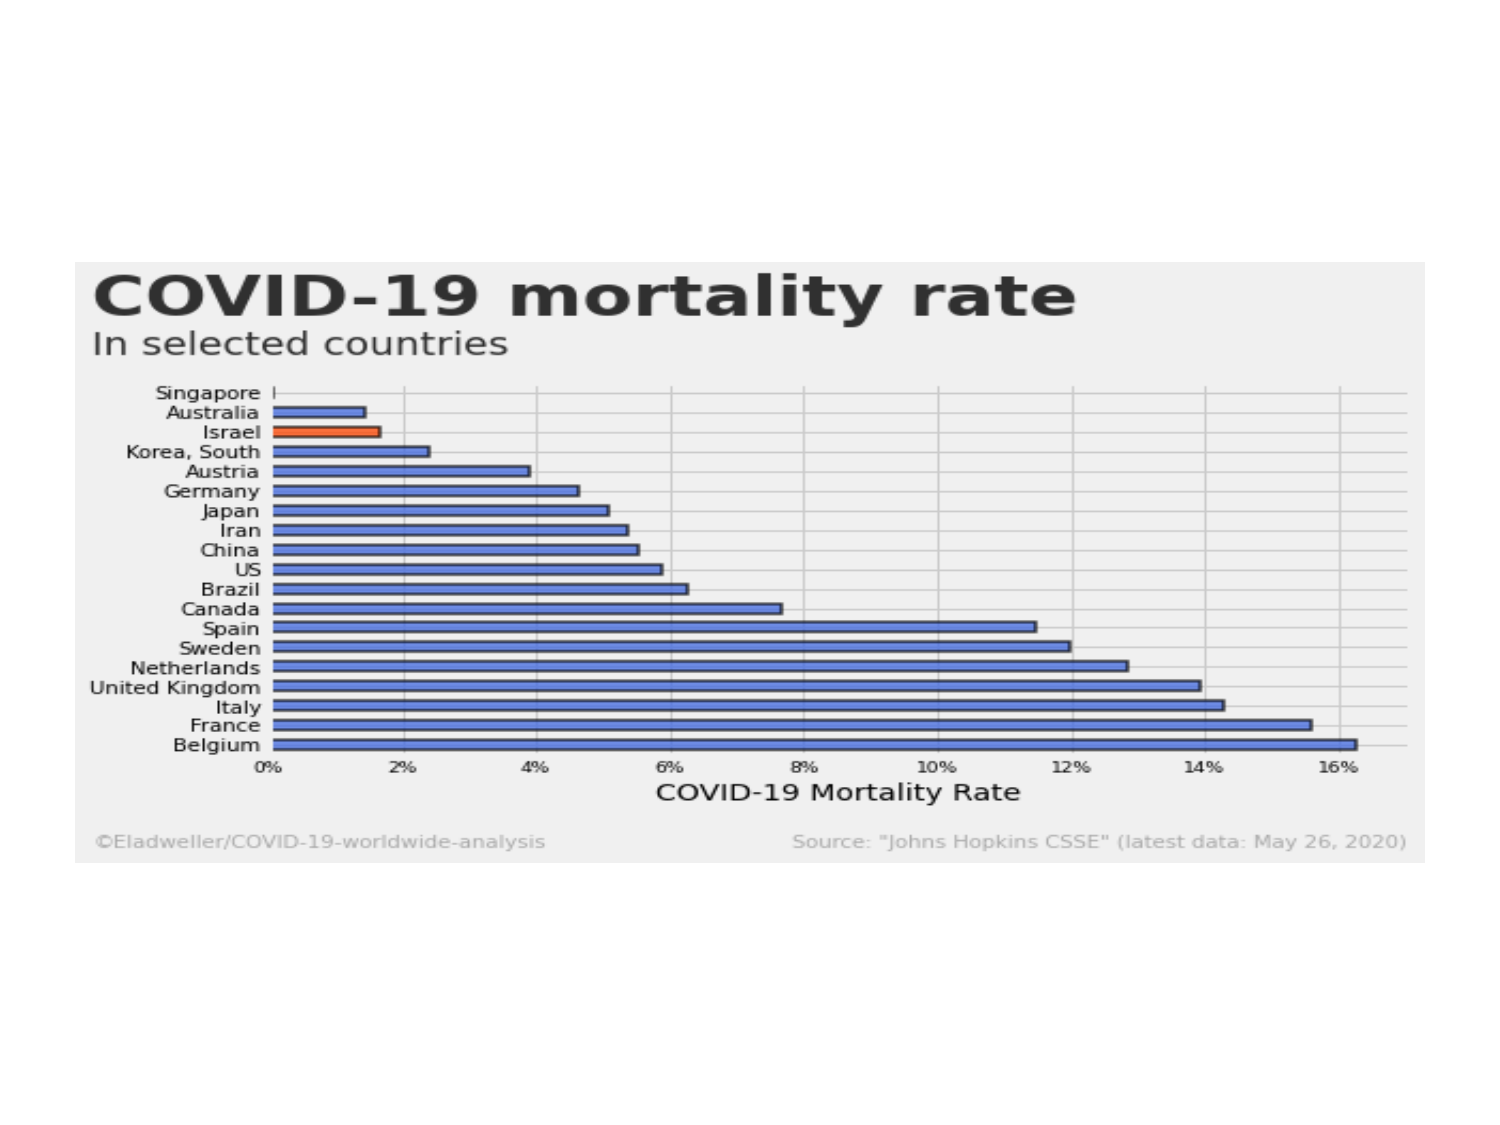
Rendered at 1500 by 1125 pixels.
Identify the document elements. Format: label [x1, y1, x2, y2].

picture [74, 262, 1426, 863]
